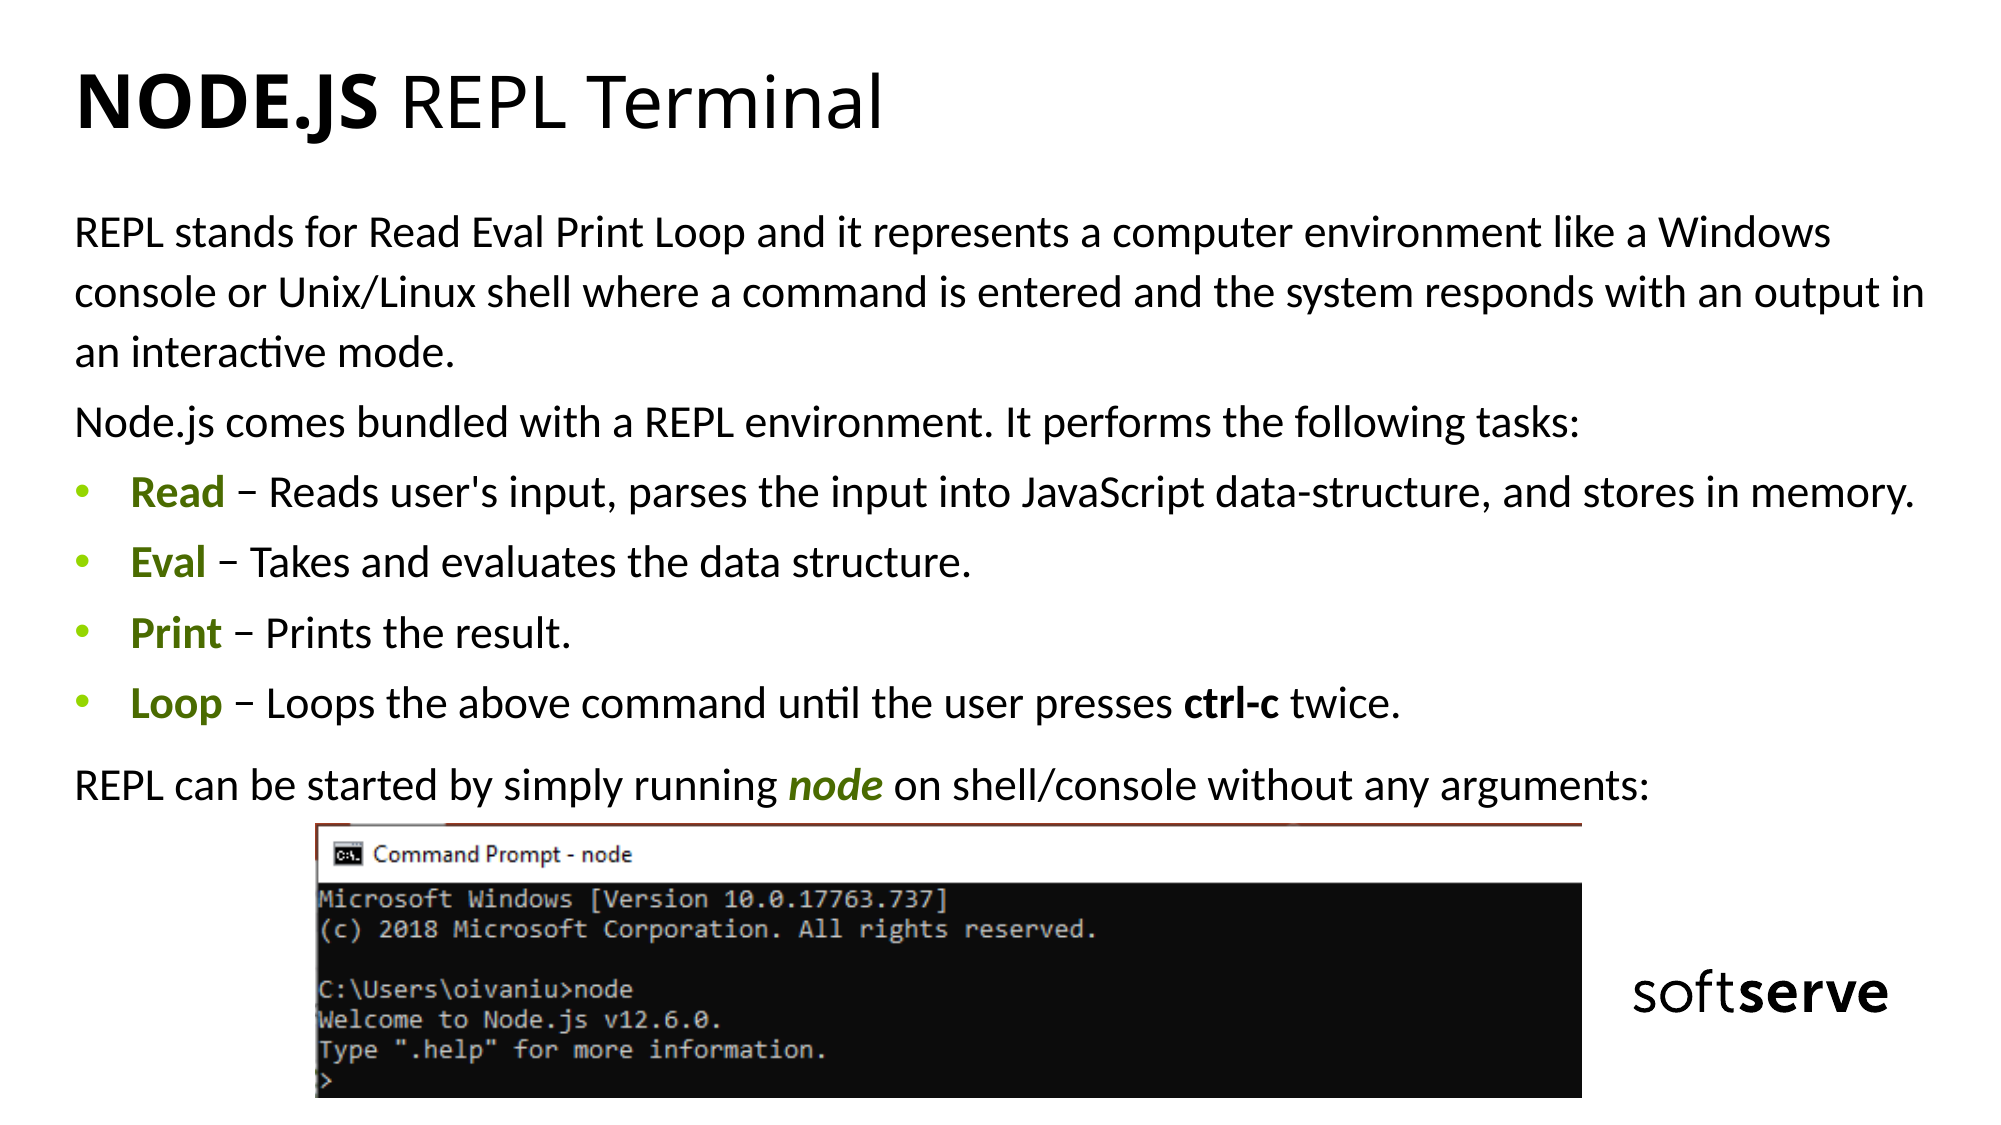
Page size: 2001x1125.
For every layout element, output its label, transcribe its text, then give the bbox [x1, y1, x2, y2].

list REPL stands for Read Eval Print Loop and it represents a computer environment like a Windows console or Unix/Linux shell where a command is entered and the system responds with an output in an interactive mode. Node.js comes bundled with a REPL environment. It performs the following tasks: Read − Reads user's input, parses the input into JavaScript data-structure, and stores in memory. Eval − Takes and evaluates the data structure. Print − Prints the result. Loop − Loops the above command until the user presses ctrl-c twice. REPL can be started by simply running node on shell/console without any arguments: [59, 188, 1946, 1068]
title NODE.JS REPL Terminal [59, 56, 1957, 143]
picture [315, 823, 1582, 1098]
